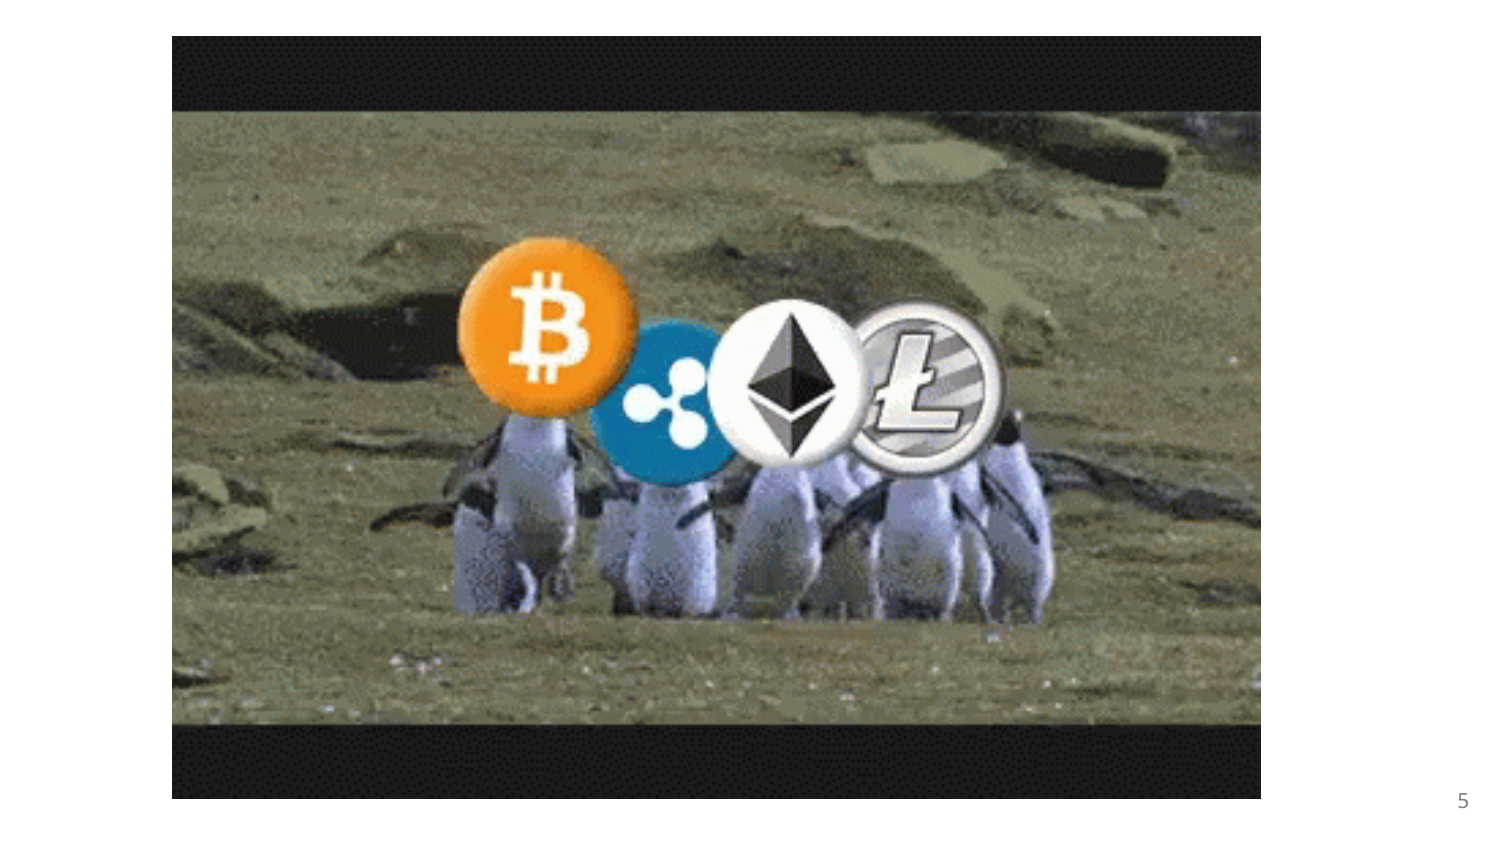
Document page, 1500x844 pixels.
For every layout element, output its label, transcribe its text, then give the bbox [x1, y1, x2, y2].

picture [172, 36, 1261, 799]
slide_number ‹#› [1394, 769, 1484, 834]
